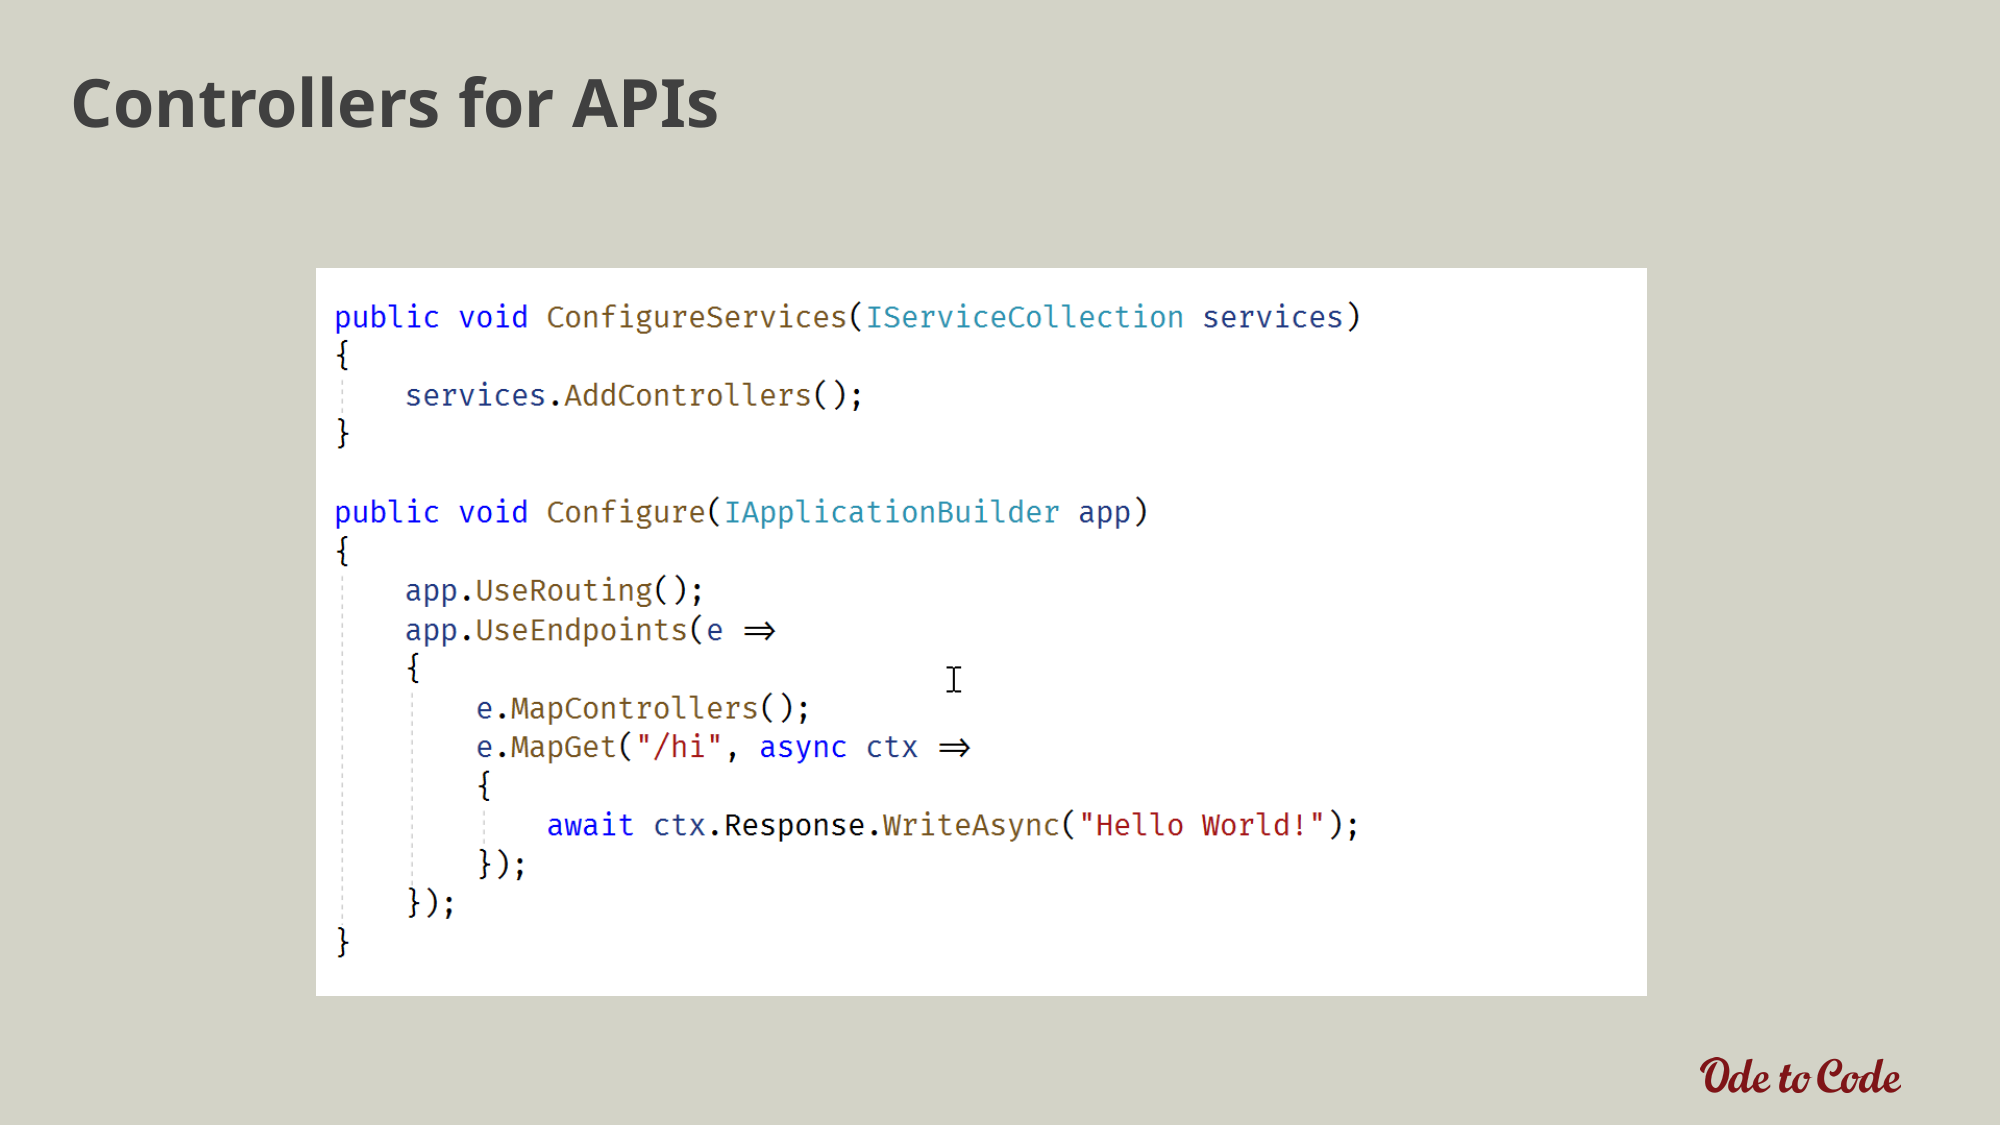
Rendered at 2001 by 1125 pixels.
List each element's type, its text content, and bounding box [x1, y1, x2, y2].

picture [316, 268, 1647, 996]
title Controllers for APIs [70, 70, 1930, 142]
picture [1700, 1057, 1901, 1096]
